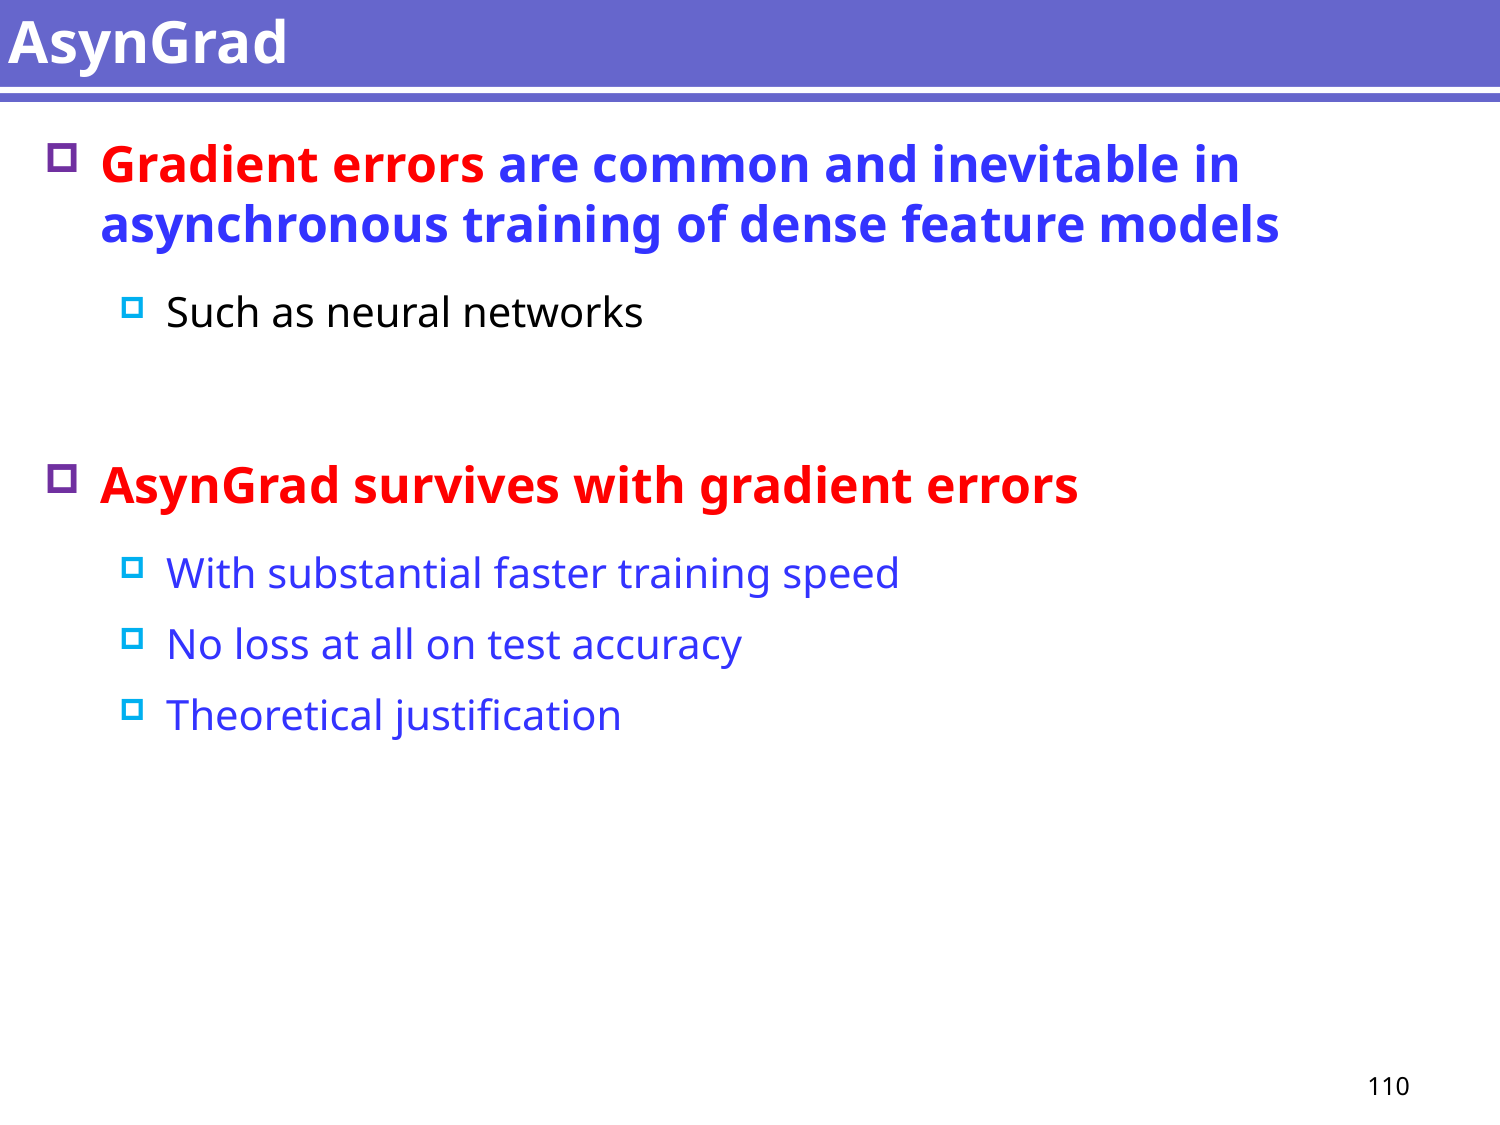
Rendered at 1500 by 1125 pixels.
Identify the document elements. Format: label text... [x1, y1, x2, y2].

title AsynGrad [0, 7, 1309, 73]
slide_number 110 [1293, 1058, 1425, 1112]
list Gradient errors are common and inevitable in asynchronous training of dense feature models Such as neural networks AsynGrad survives with gradient errors With substantial faster training speed No loss at all on test accuracy Theoretical justification [29, 125, 1447, 1047]
